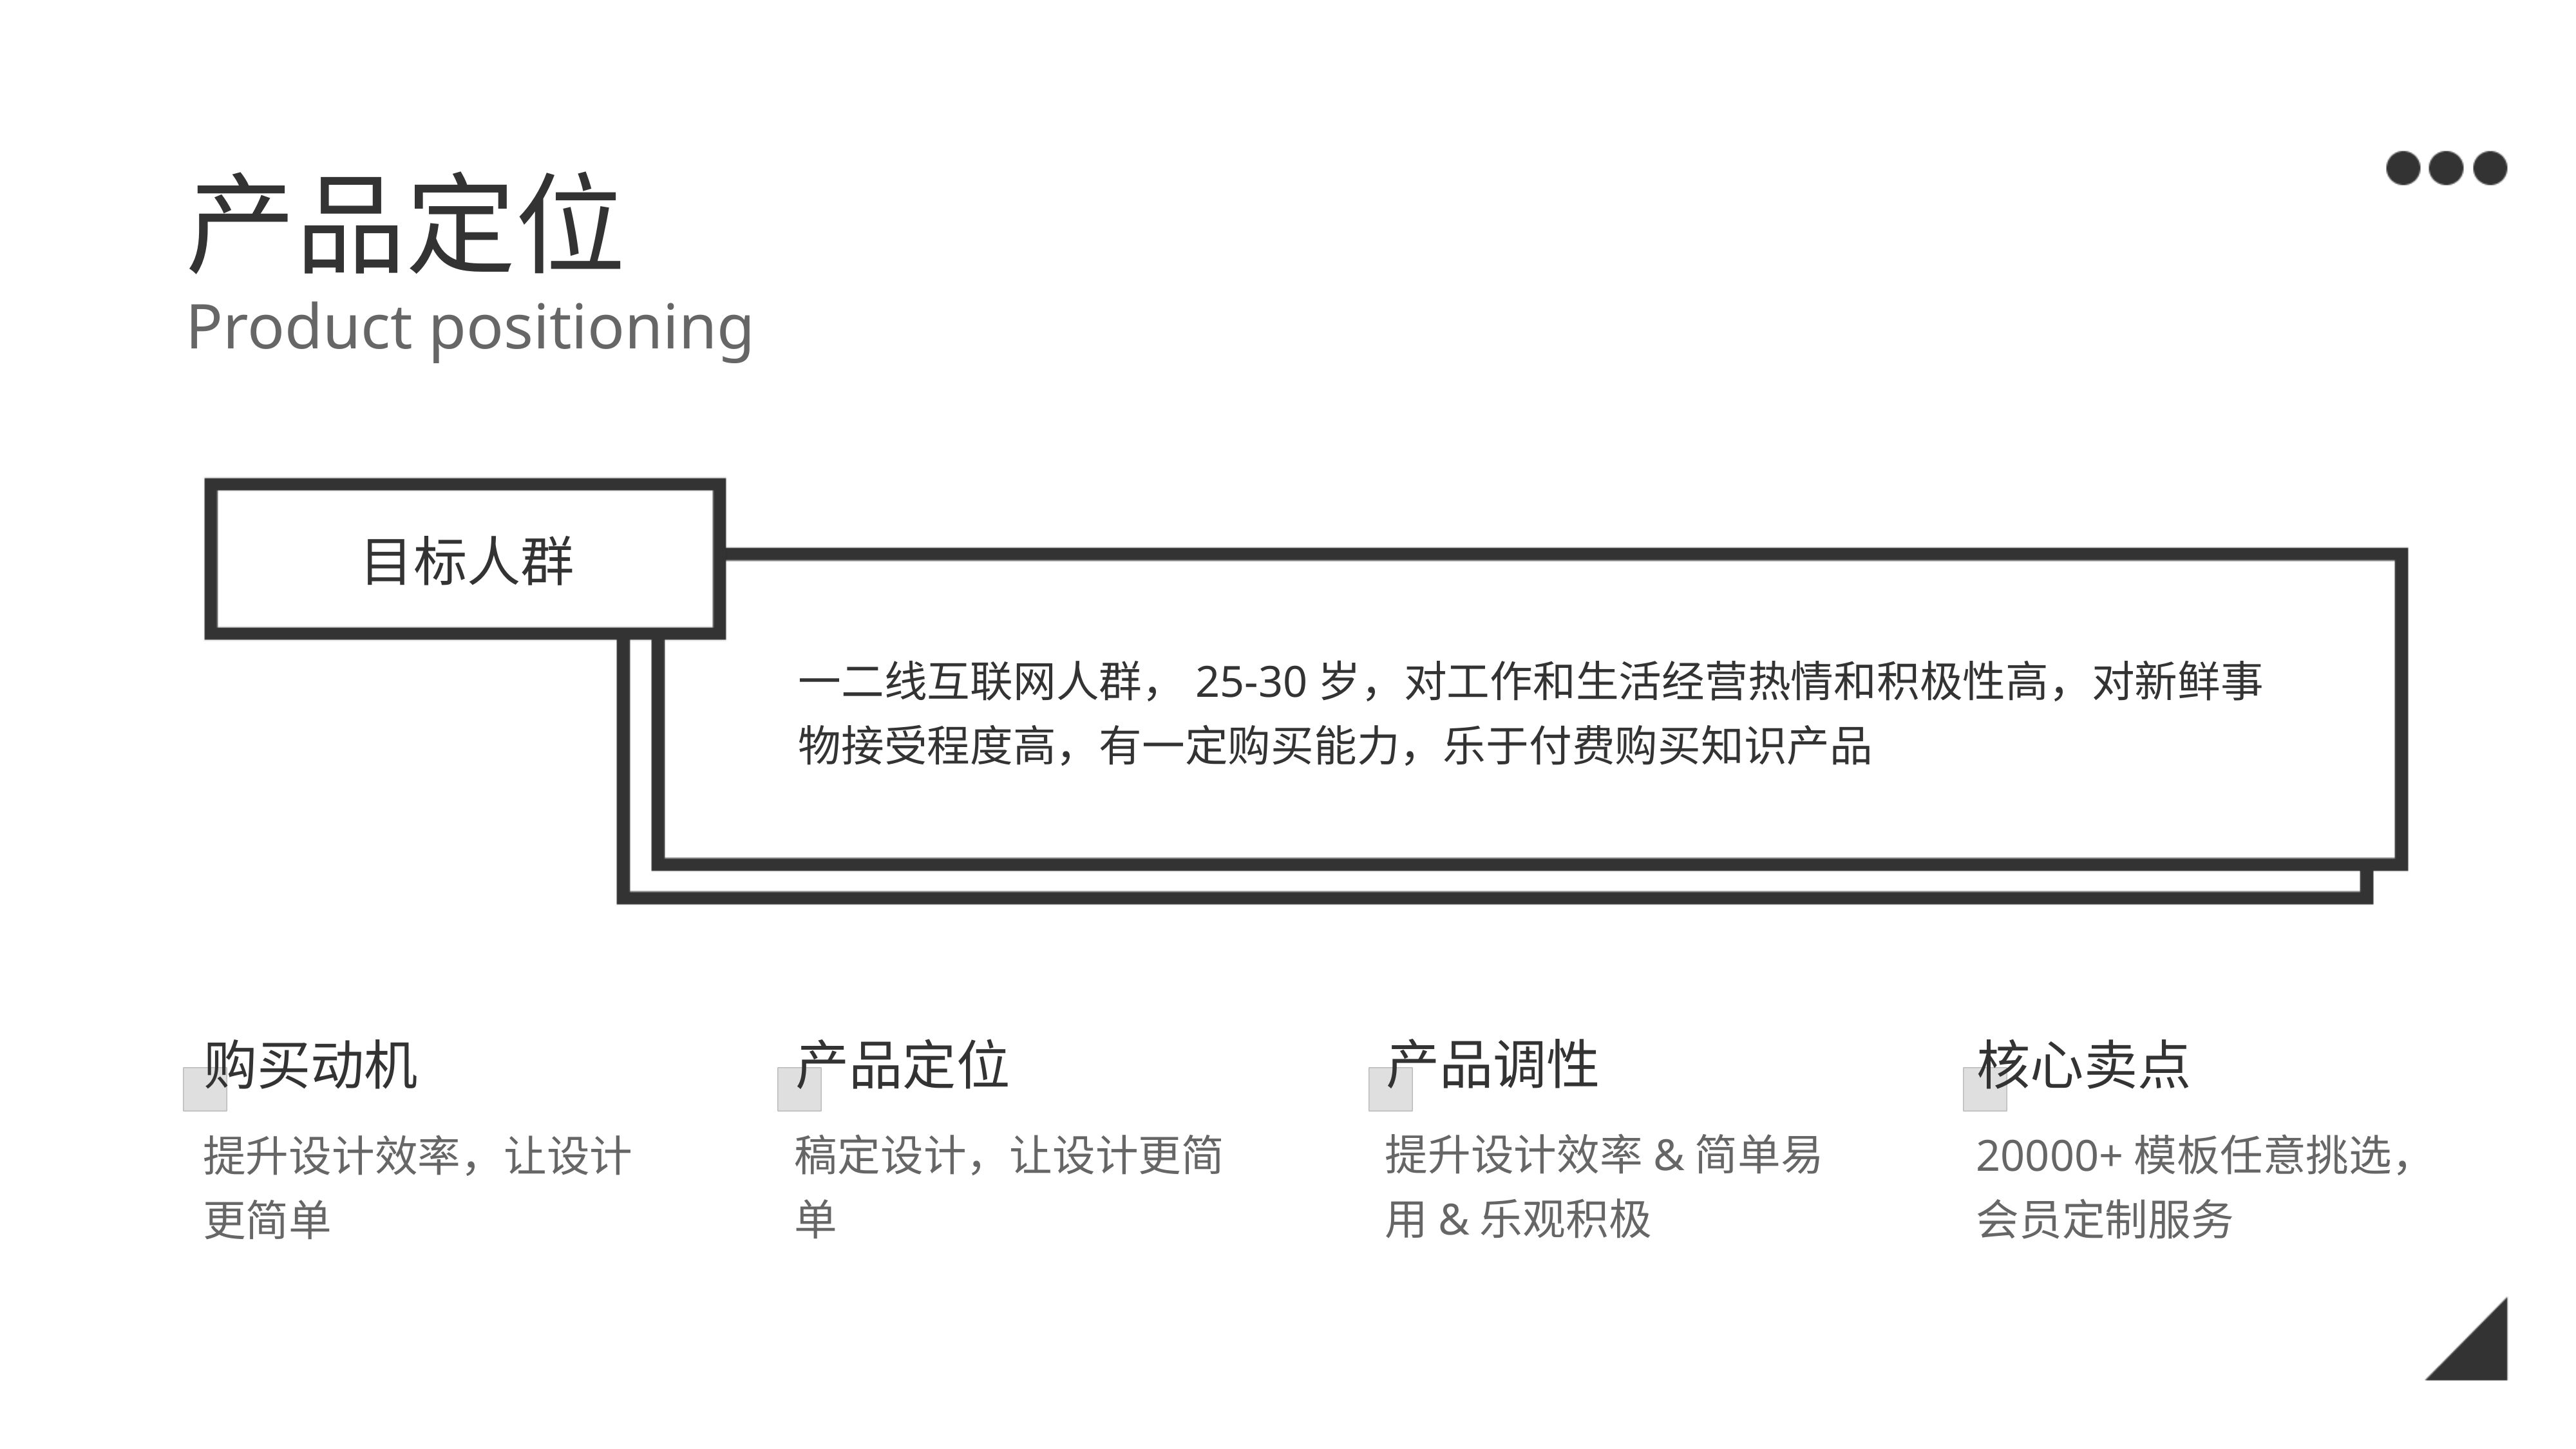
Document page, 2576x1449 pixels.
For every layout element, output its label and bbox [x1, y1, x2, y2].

picture [2423, 1294, 2511, 1383]
text_box [180, 1034, 639, 1249]
text_box [2383, 148, 2510, 187]
text_box [1367, 1034, 1821, 1247]
text_box [1961, 1034, 2412, 1248]
text_box [775, 1034, 1231, 1248]
text_box [202, 476, 2410, 906]
text_box [187, 158, 1140, 365]
